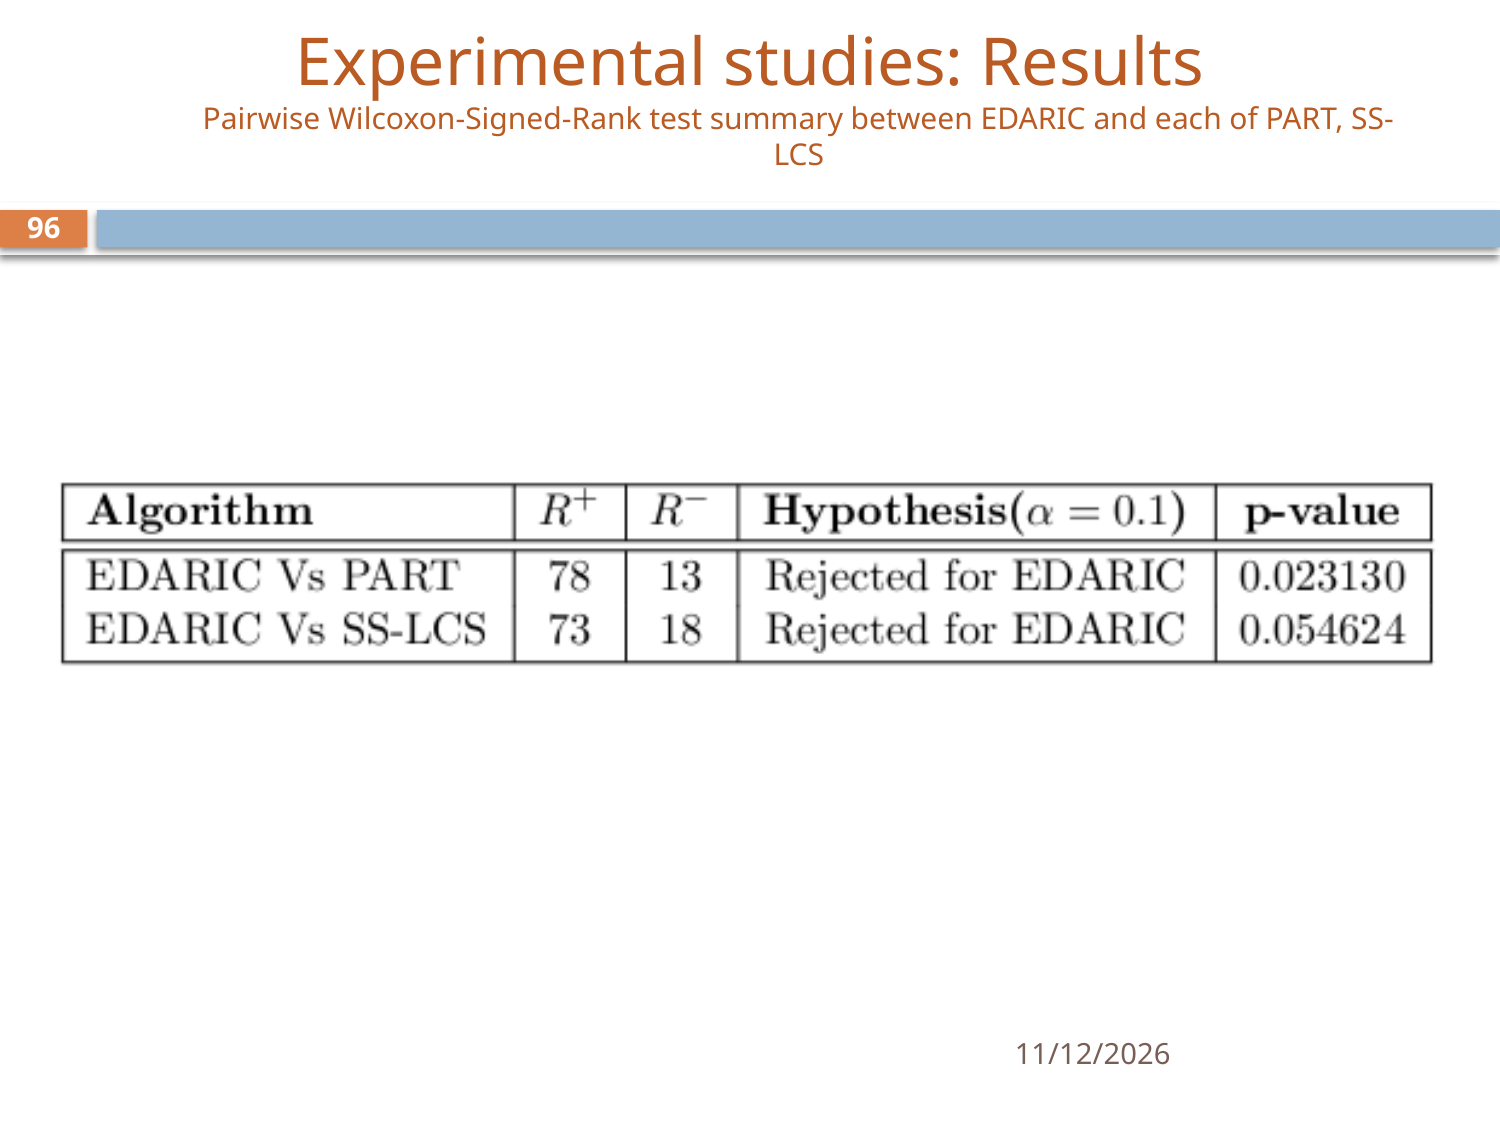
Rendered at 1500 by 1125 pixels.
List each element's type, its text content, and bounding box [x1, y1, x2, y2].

slide_number 96 [0, 208, 88, 249]
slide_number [999, 1025, 1438, 1085]
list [49, 474, 1438, 672]
title Experimental studies: Results Pairwise Wilcoxon-Signed-Rank test summary between EDARIC and each of PART, SS-LCS [75, 12, 1425, 218]
